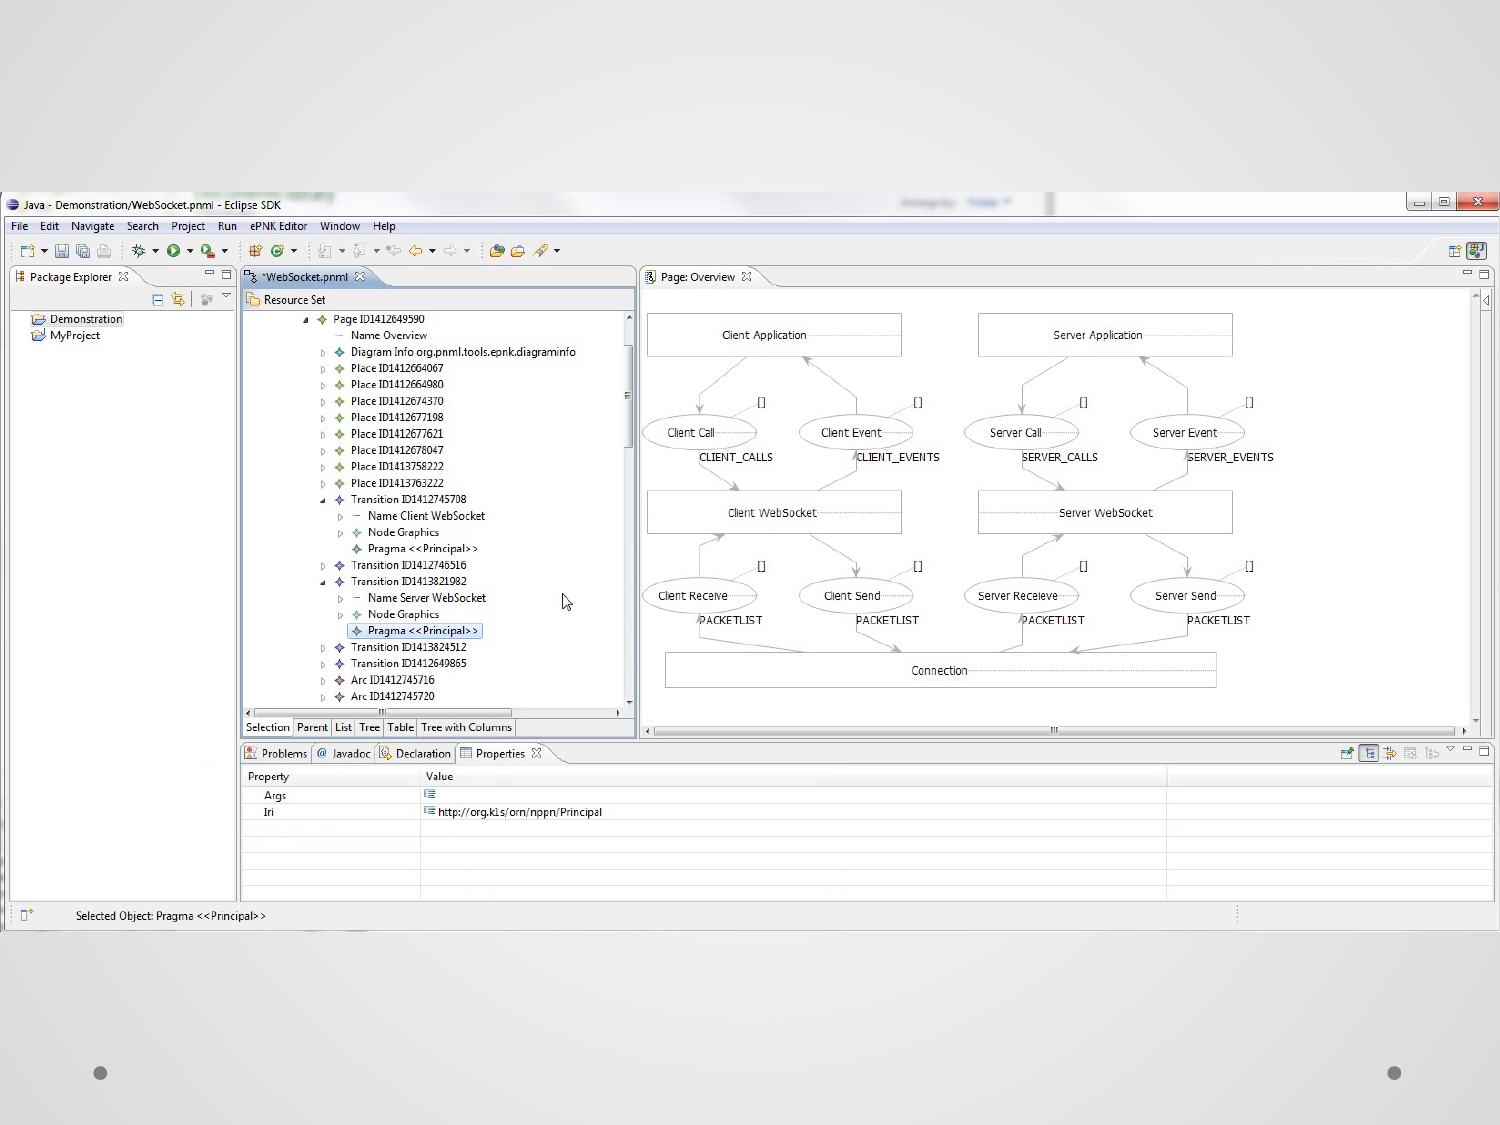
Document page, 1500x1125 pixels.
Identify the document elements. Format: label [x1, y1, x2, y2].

picture [0, 192, 1500, 933]
